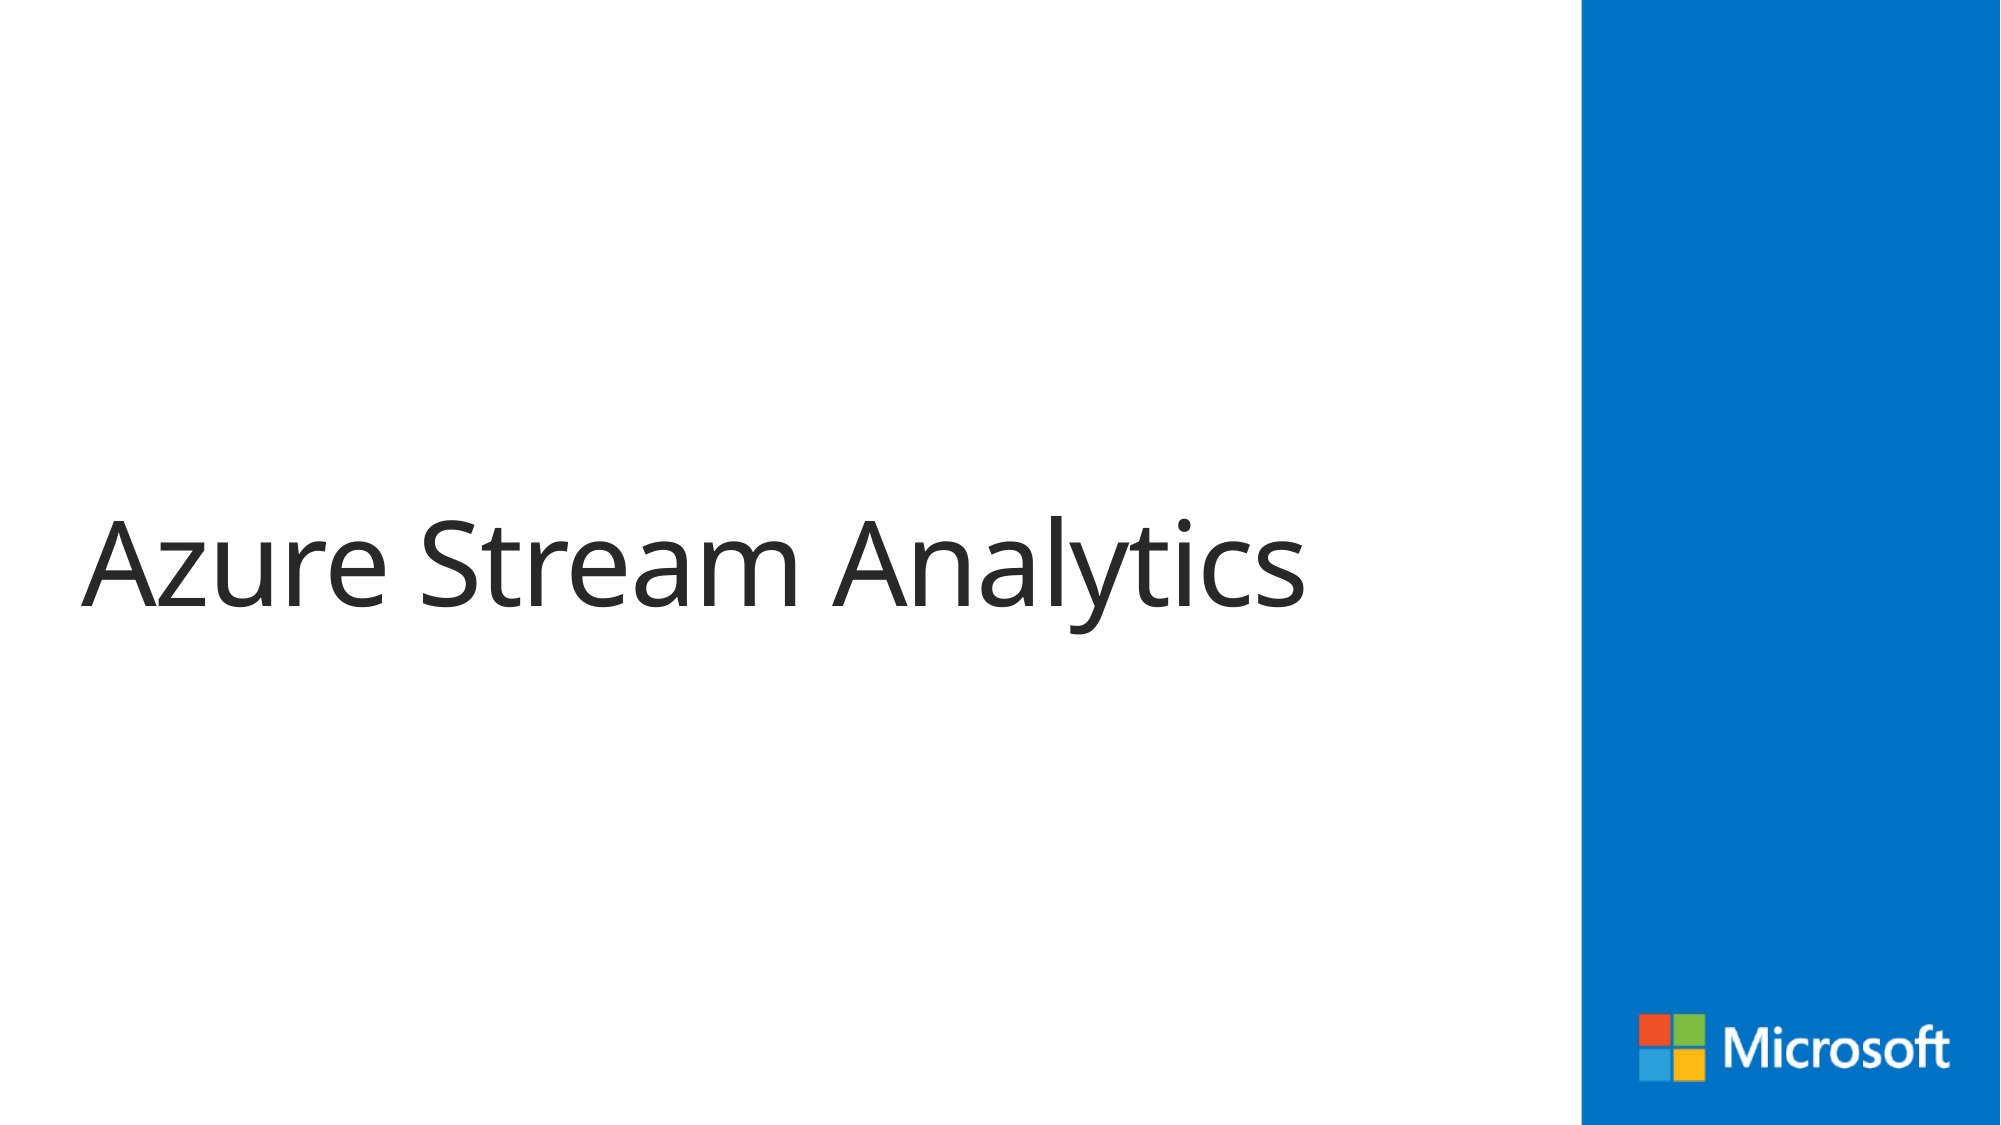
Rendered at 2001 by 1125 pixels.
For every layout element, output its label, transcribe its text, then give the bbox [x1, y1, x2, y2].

text_box [0, 0, 1582, 1125]
picture [1636, 1012, 1953, 1083]
text_box Azure Stream Analytics [66, 497, 1591, 640]
